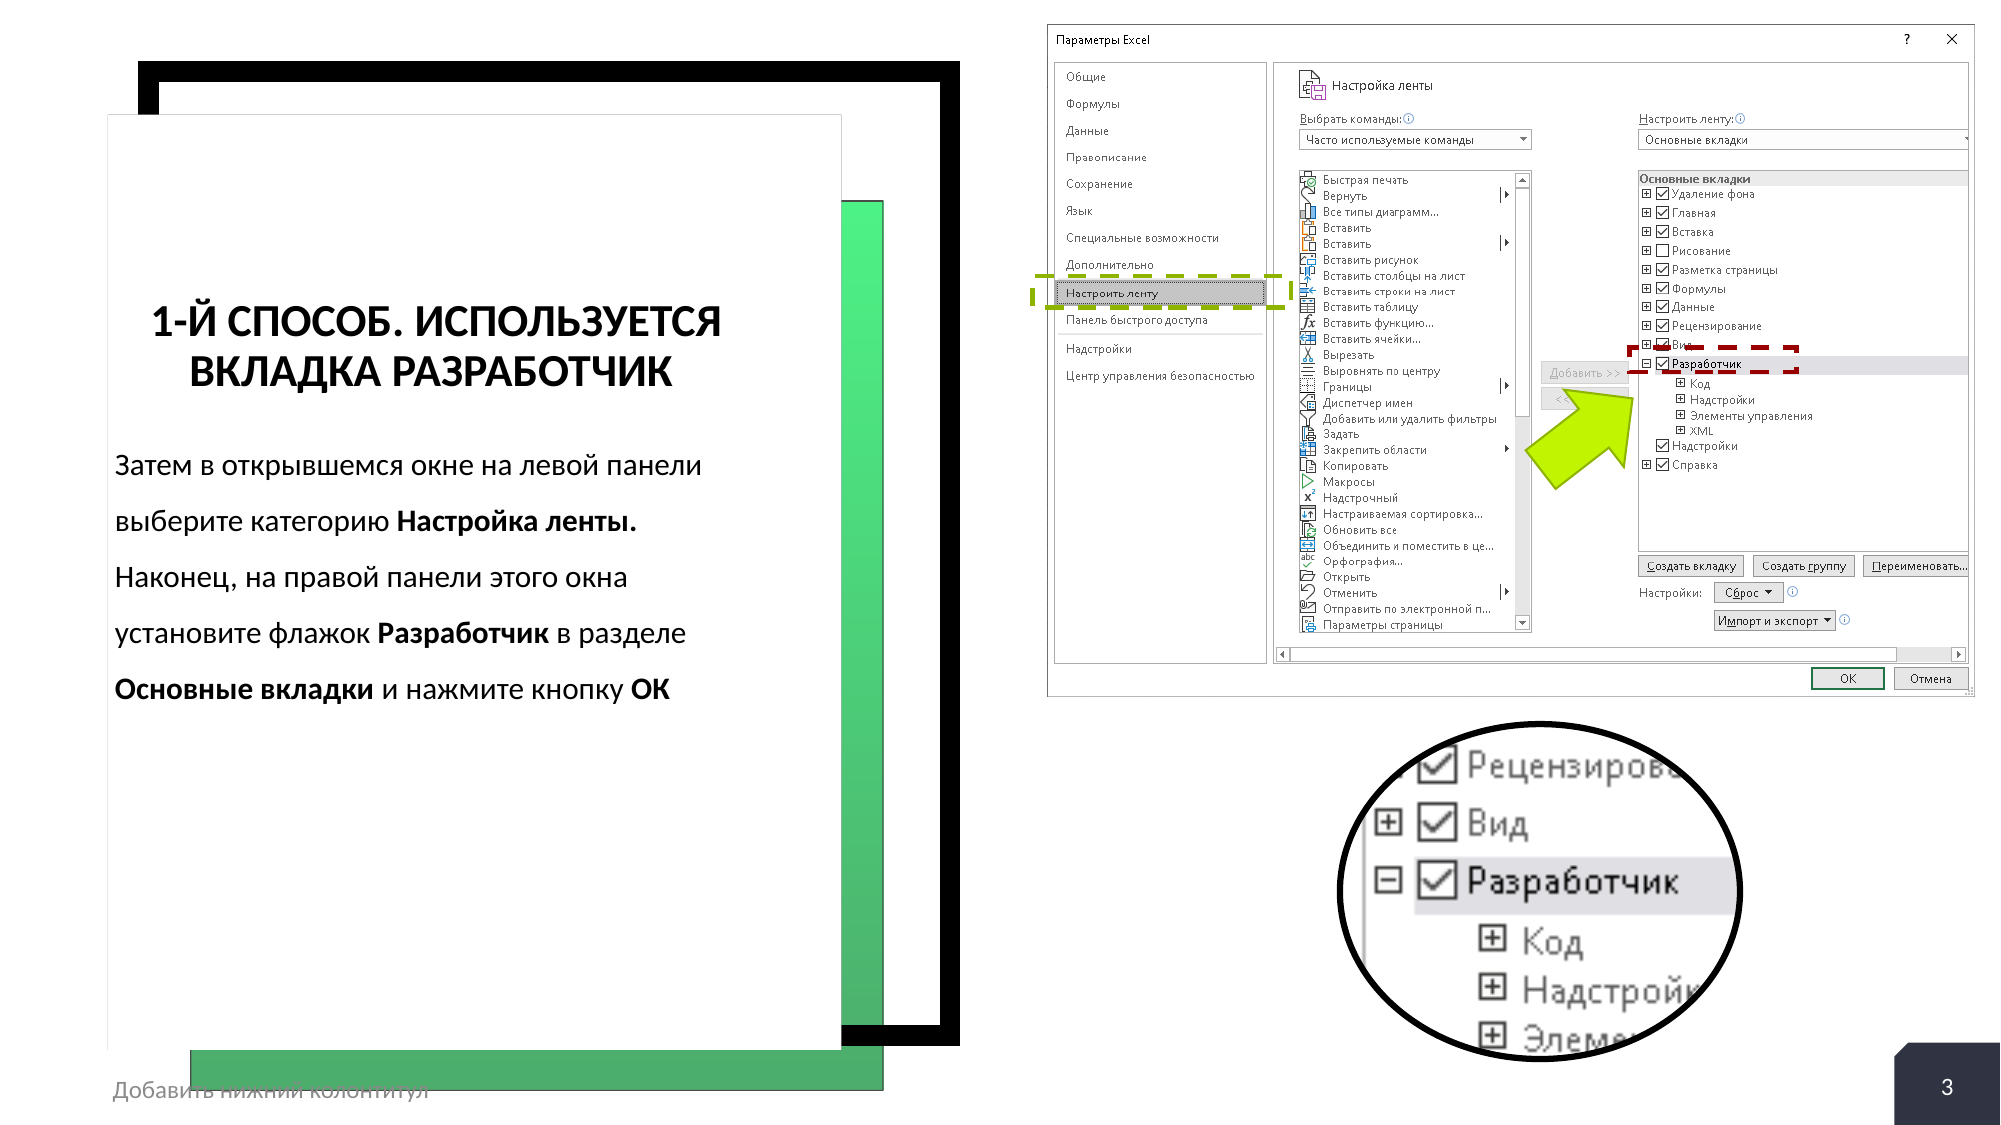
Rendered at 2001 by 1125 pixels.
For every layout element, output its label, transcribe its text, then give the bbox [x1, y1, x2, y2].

footer Добавить нижний колонтитул [97, 1059, 773, 1119]
picture [1339, 724, 1740, 1060]
slide_number 3 [1894, 1052, 2000, 1119]
list Затем в открывшемся окне на левой панели выберите категорию Настройка ленты. Наконец, на правой панели этого окна установите флажок Разработчик в разделе Основные вкладки и нажмите кнопку ОК [99, 417, 773, 975]
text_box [1032, 24, 1975, 697]
title 1-й способ. Используется вкладка разработчик [99, 242, 773, 404]
